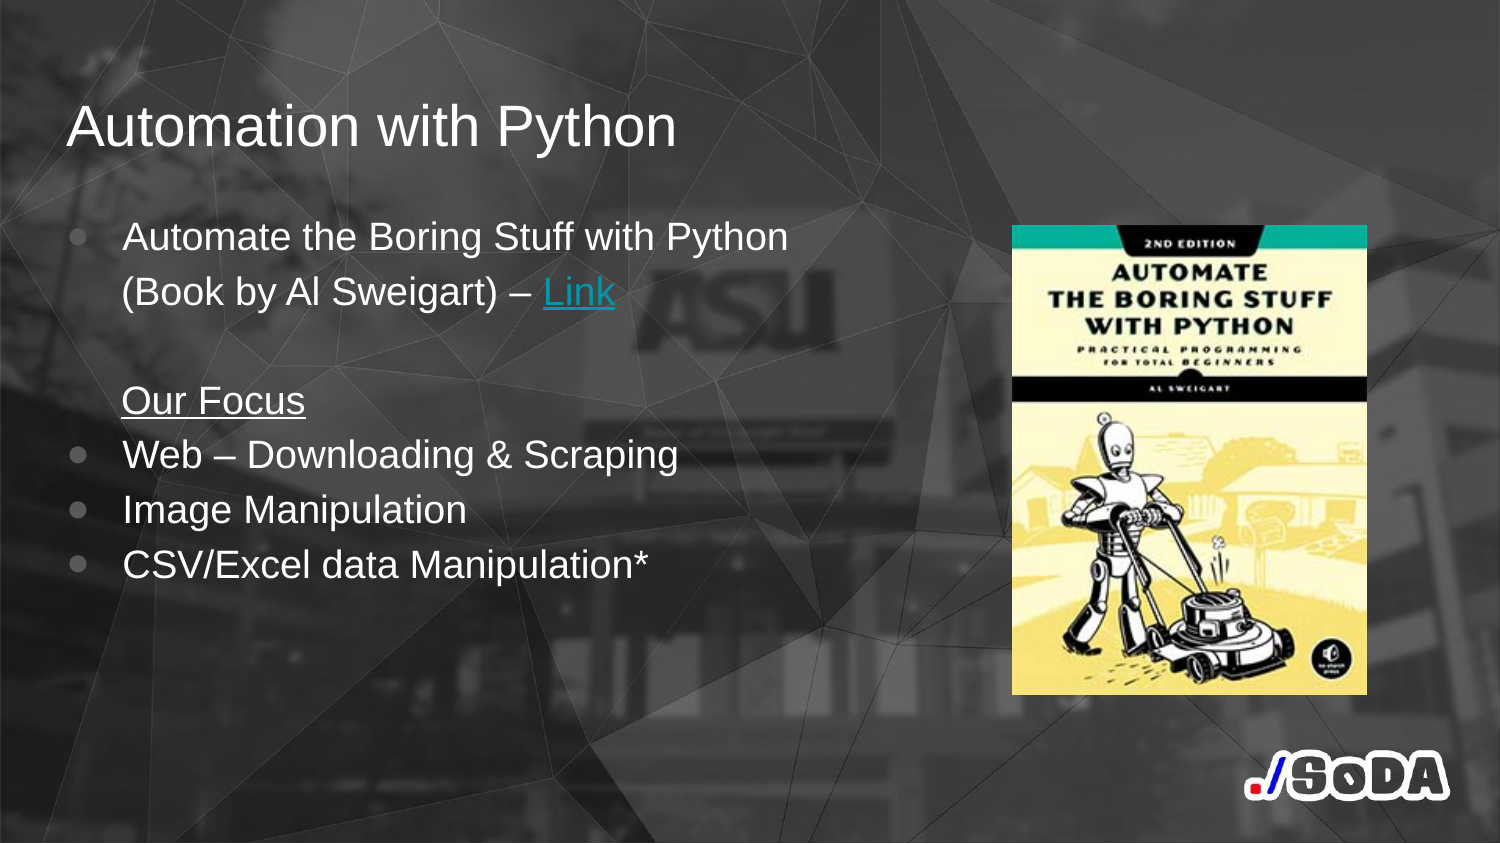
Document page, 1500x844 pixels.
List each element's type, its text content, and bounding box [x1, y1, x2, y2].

picture [0, 0, 1500, 843]
title Automation with Python [51, 72, 1449, 167]
list Automate the Boring Stuff with Python (Book by Al Sweigart) – Link Our Focus Web – Downloading & Scraping Image Manipulation CSV/Excel data Manipulation* [51, 189, 1449, 750]
